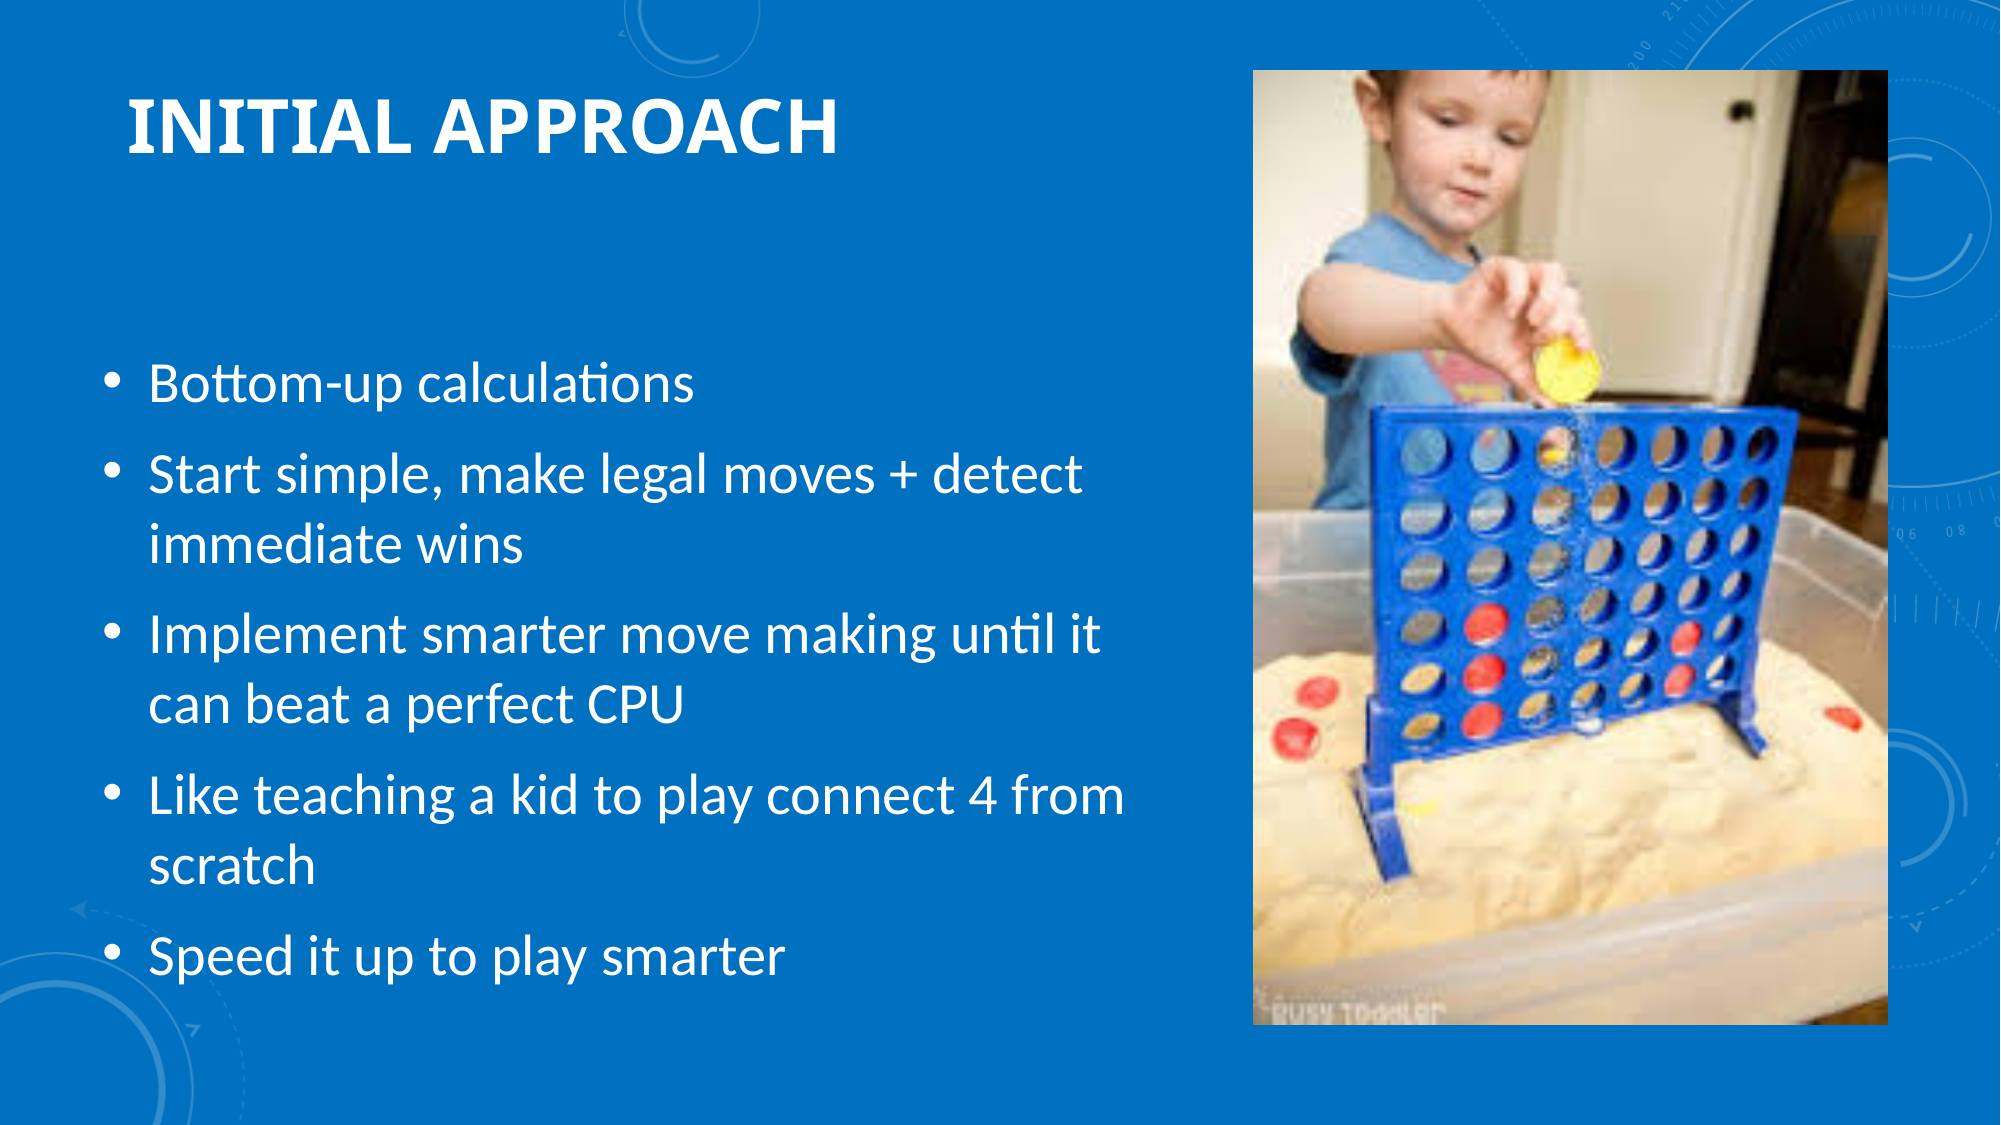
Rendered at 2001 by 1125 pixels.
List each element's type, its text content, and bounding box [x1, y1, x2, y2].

title Initial Approach [112, 70, 860, 231]
list Bottom-up calculations Start simple, make legal moves + detect immediate wins Implement smarter move making until it can beat a perfect CPU Like teaching a kid to play connect 4 from scratch Speed it up to play smarter [87, 336, 1142, 1025]
picture [0, 0, 2000, 1125]
